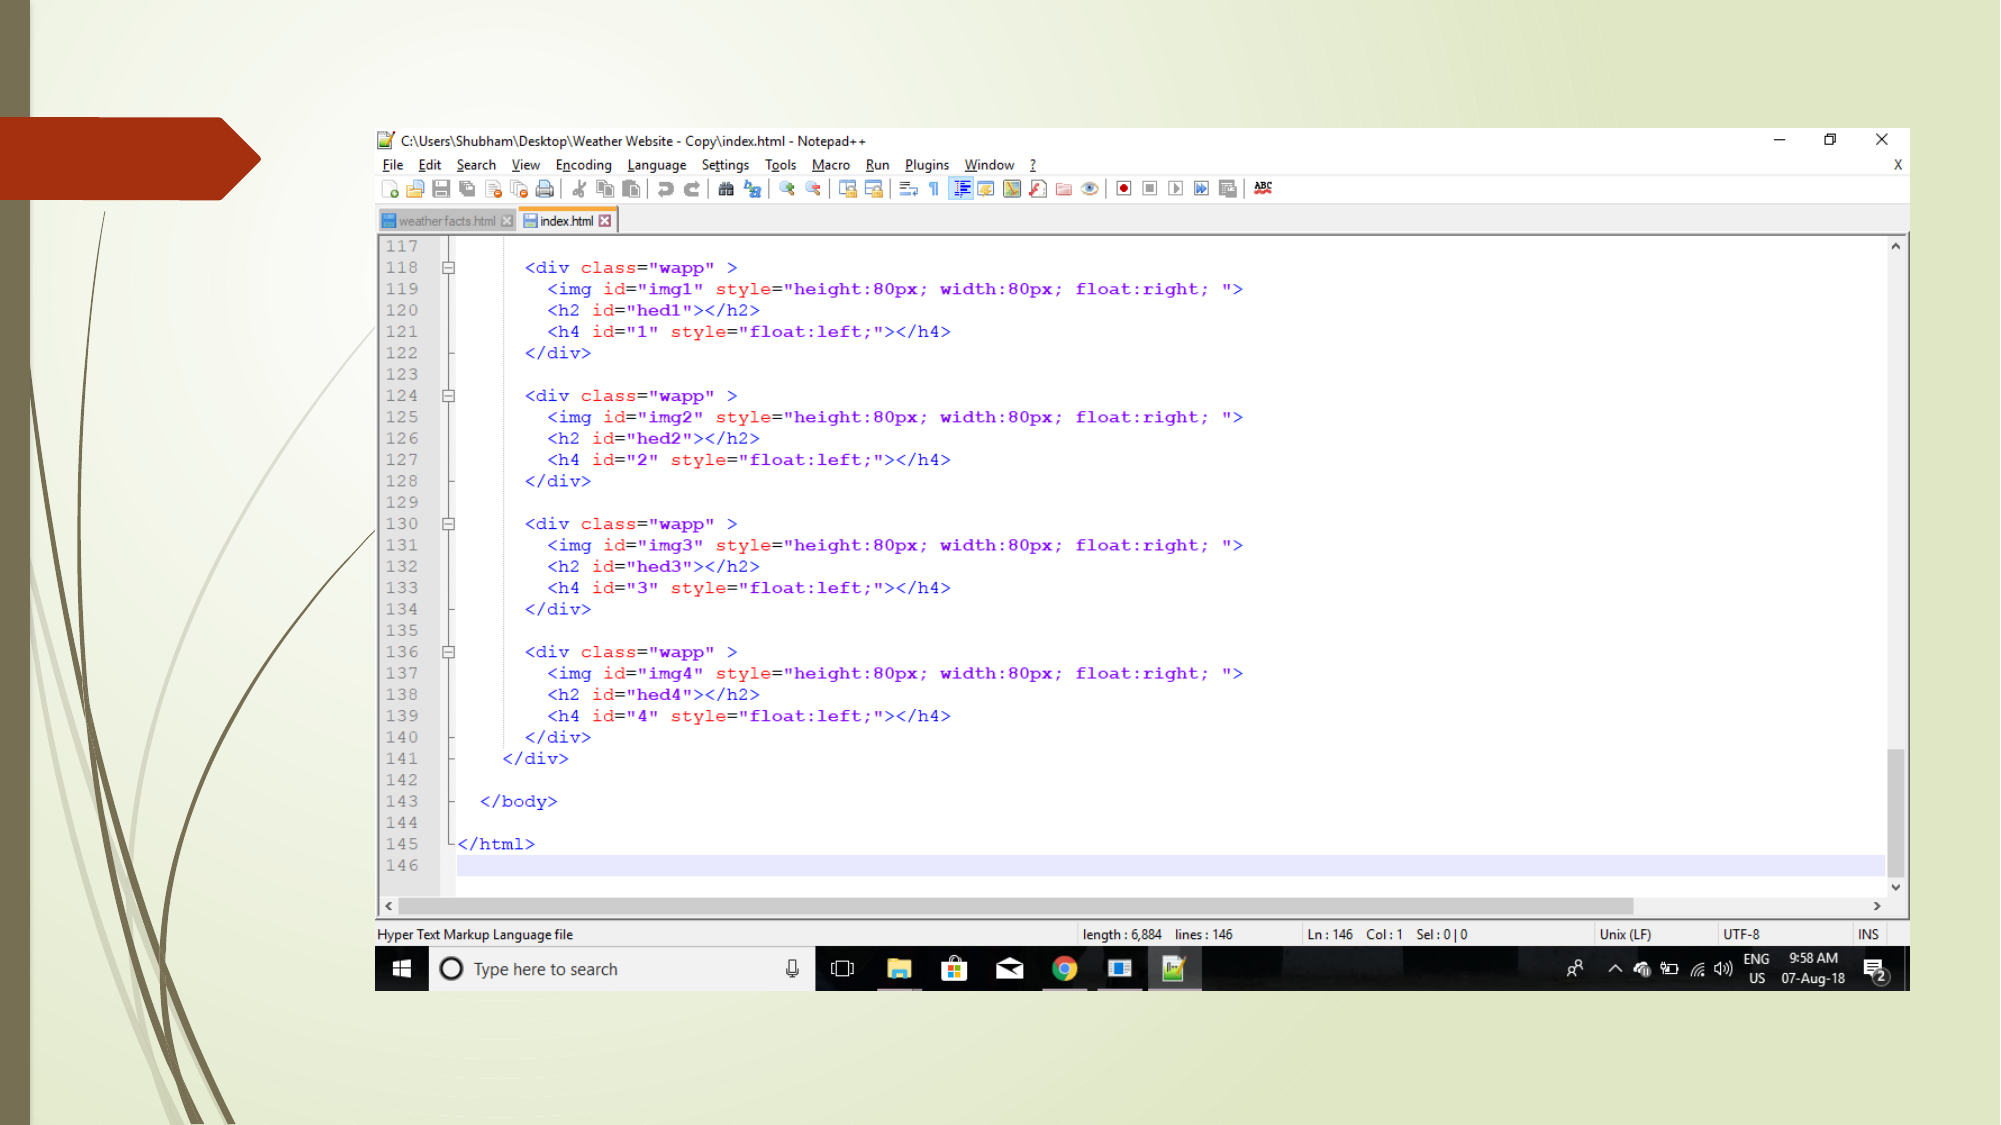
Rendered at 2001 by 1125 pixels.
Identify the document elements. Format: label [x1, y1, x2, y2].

picture [374, 128, 1910, 991]
